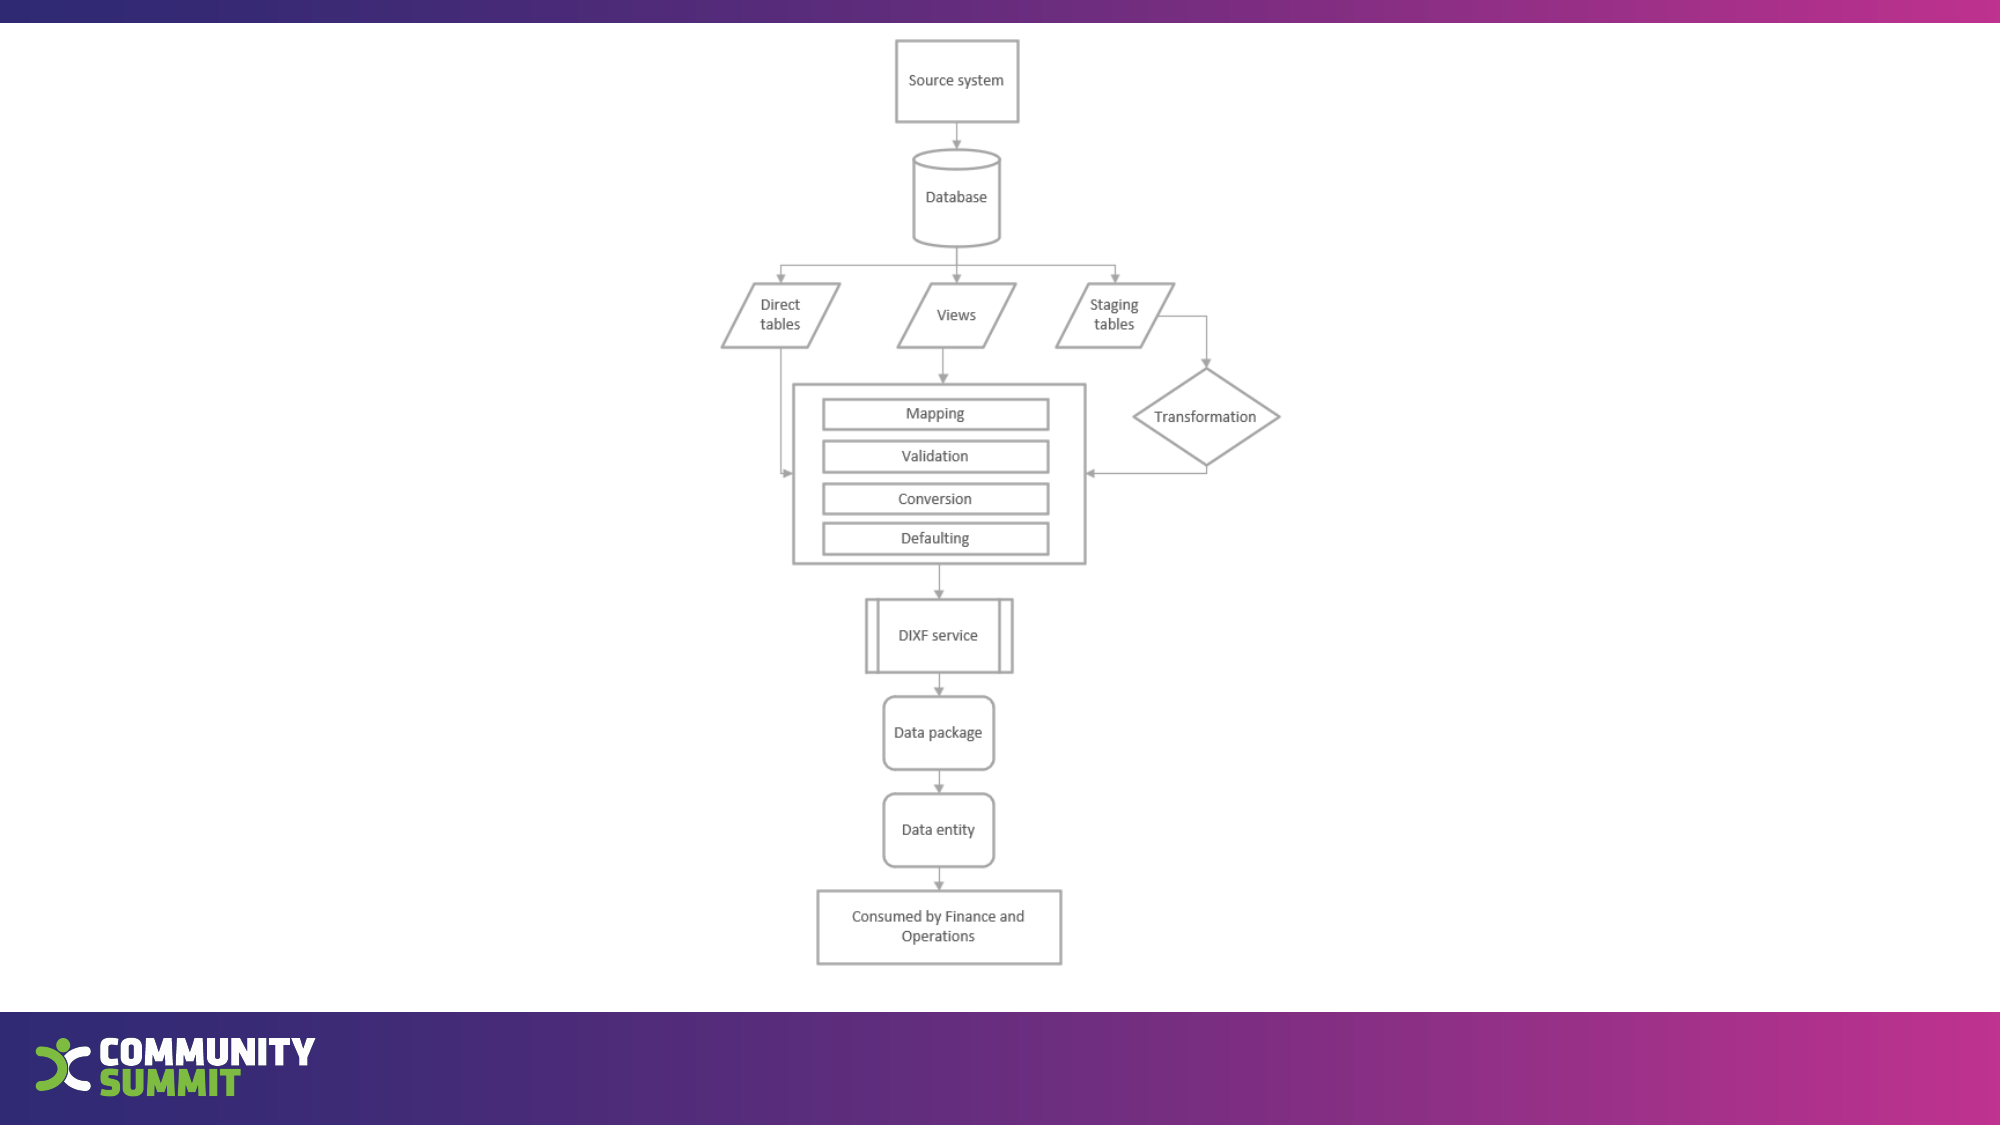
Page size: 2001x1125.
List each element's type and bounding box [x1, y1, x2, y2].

picture [0, 1012, 2000, 1125]
picture [0, 0, 2000, 23]
picture [674, 30, 1301, 983]
